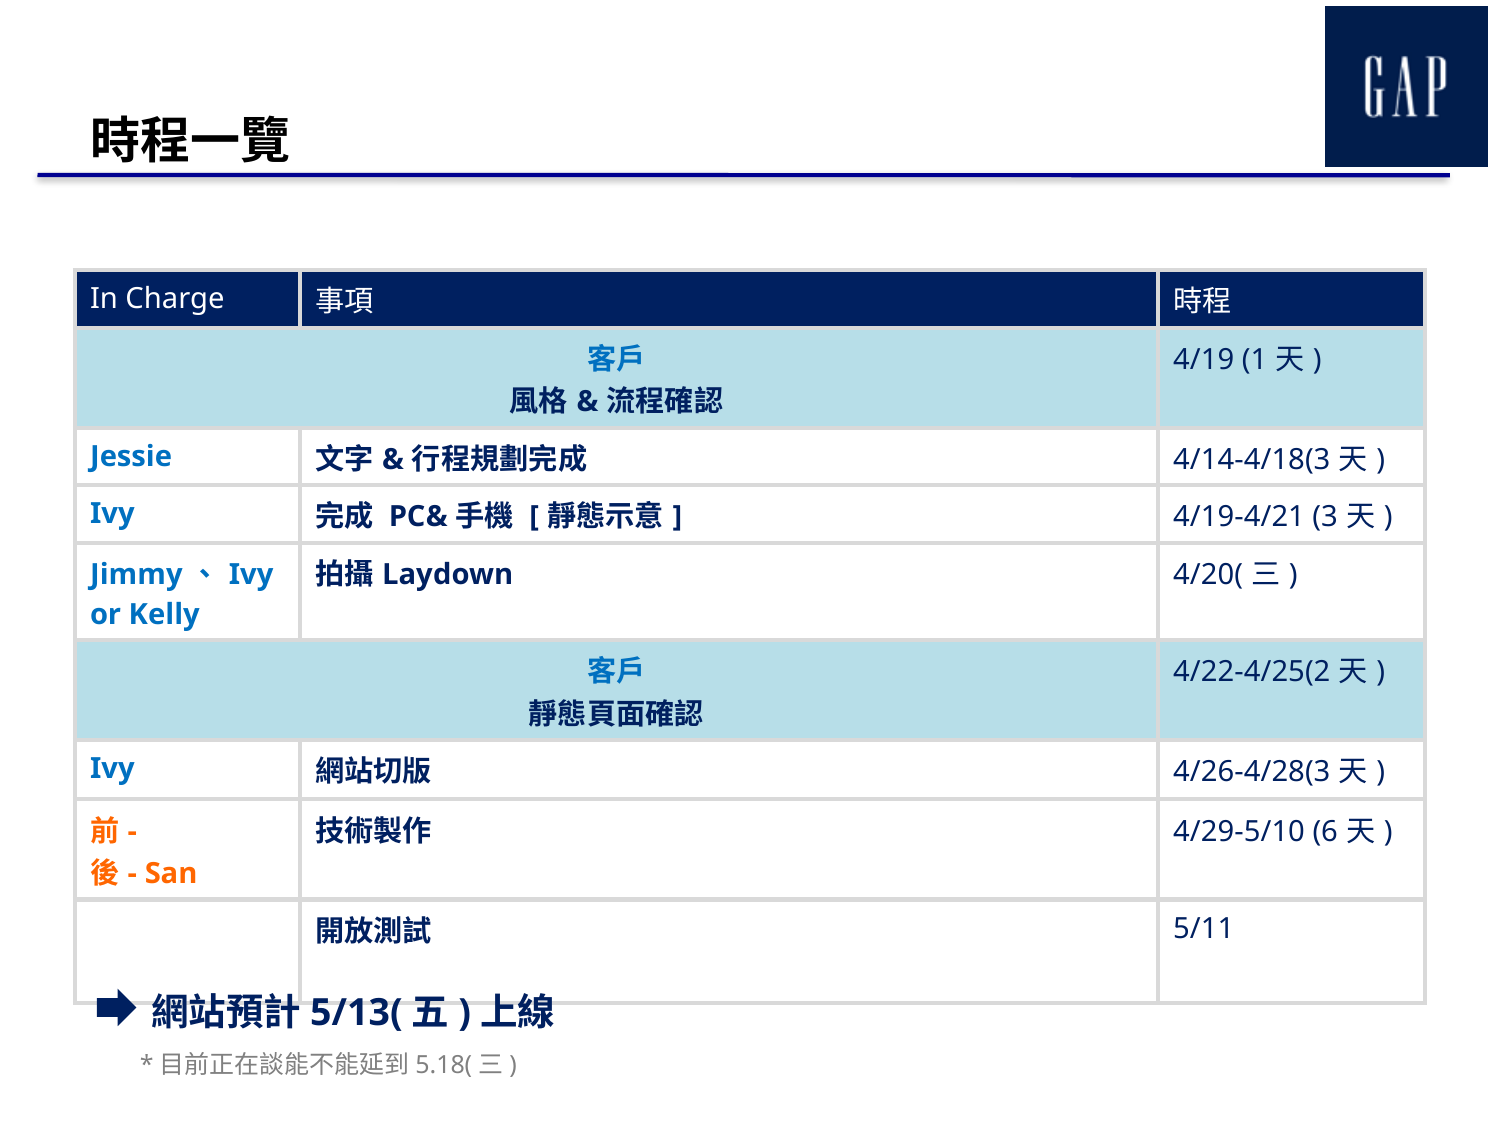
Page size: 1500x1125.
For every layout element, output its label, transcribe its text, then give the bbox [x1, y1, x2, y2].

text_box [94, 986, 139, 1029]
table_cell 5/11 [1160, 902, 1423, 1001]
table_cell 4/19 (1天) [1160, 330, 1423, 426]
text_box *目前正在談能不能延到5.18(三) [125, 1040, 541, 1086]
table_cell 4/29-5/10 (6天) [1160, 801, 1423, 897]
table_cell 4/22-4/25(2天) [1160, 642, 1423, 738]
table_cell [77, 902, 298, 1001]
table_cell 4/20(三) [1160, 545, 1423, 638]
table_cell 客戶 風格&流程確認 [77, 330, 1156, 426]
table_header 時程 [1160, 272, 1423, 326]
text_box 網站預計5/13(五)上線 [136, 980, 611, 1040]
table_cell 完成 PC&手機 [靜態示意] [302, 487, 1156, 541]
table_cell 4/14-4/18(3天) [1160, 430, 1423, 483]
table_cell 開放測試 [302, 902, 1156, 1001]
table_cell Ivy [77, 487, 298, 541]
table_cell 拍攝Laydown [302, 545, 1156, 638]
title 時程一覽 [75, 45, 1425, 233]
table_header 事項 [302, 272, 1156, 326]
table_cell 文字&行程規劃完成 [302, 430, 1156, 483]
table_cell Jessie [77, 430, 298, 483]
table_cell Jimmy、Ivy or Kelly [77, 545, 298, 638]
table_cell 網站切版 [302, 742, 1156, 797]
picture [1325, 6, 1488, 167]
table_cell Ivy [77, 742, 298, 797]
table_cell 4/19-4/21 (3天) [1160, 487, 1423, 541]
table_cell 4/26-4/28(3天) [1160, 742, 1423, 797]
table_cell 客戶 靜態頁面確認 [77, 642, 1156, 738]
table_cell 前- 後- San [77, 801, 298, 897]
table_header In Charge [77, 272, 298, 326]
table_cell 技術製作 [302, 801, 1156, 897]
